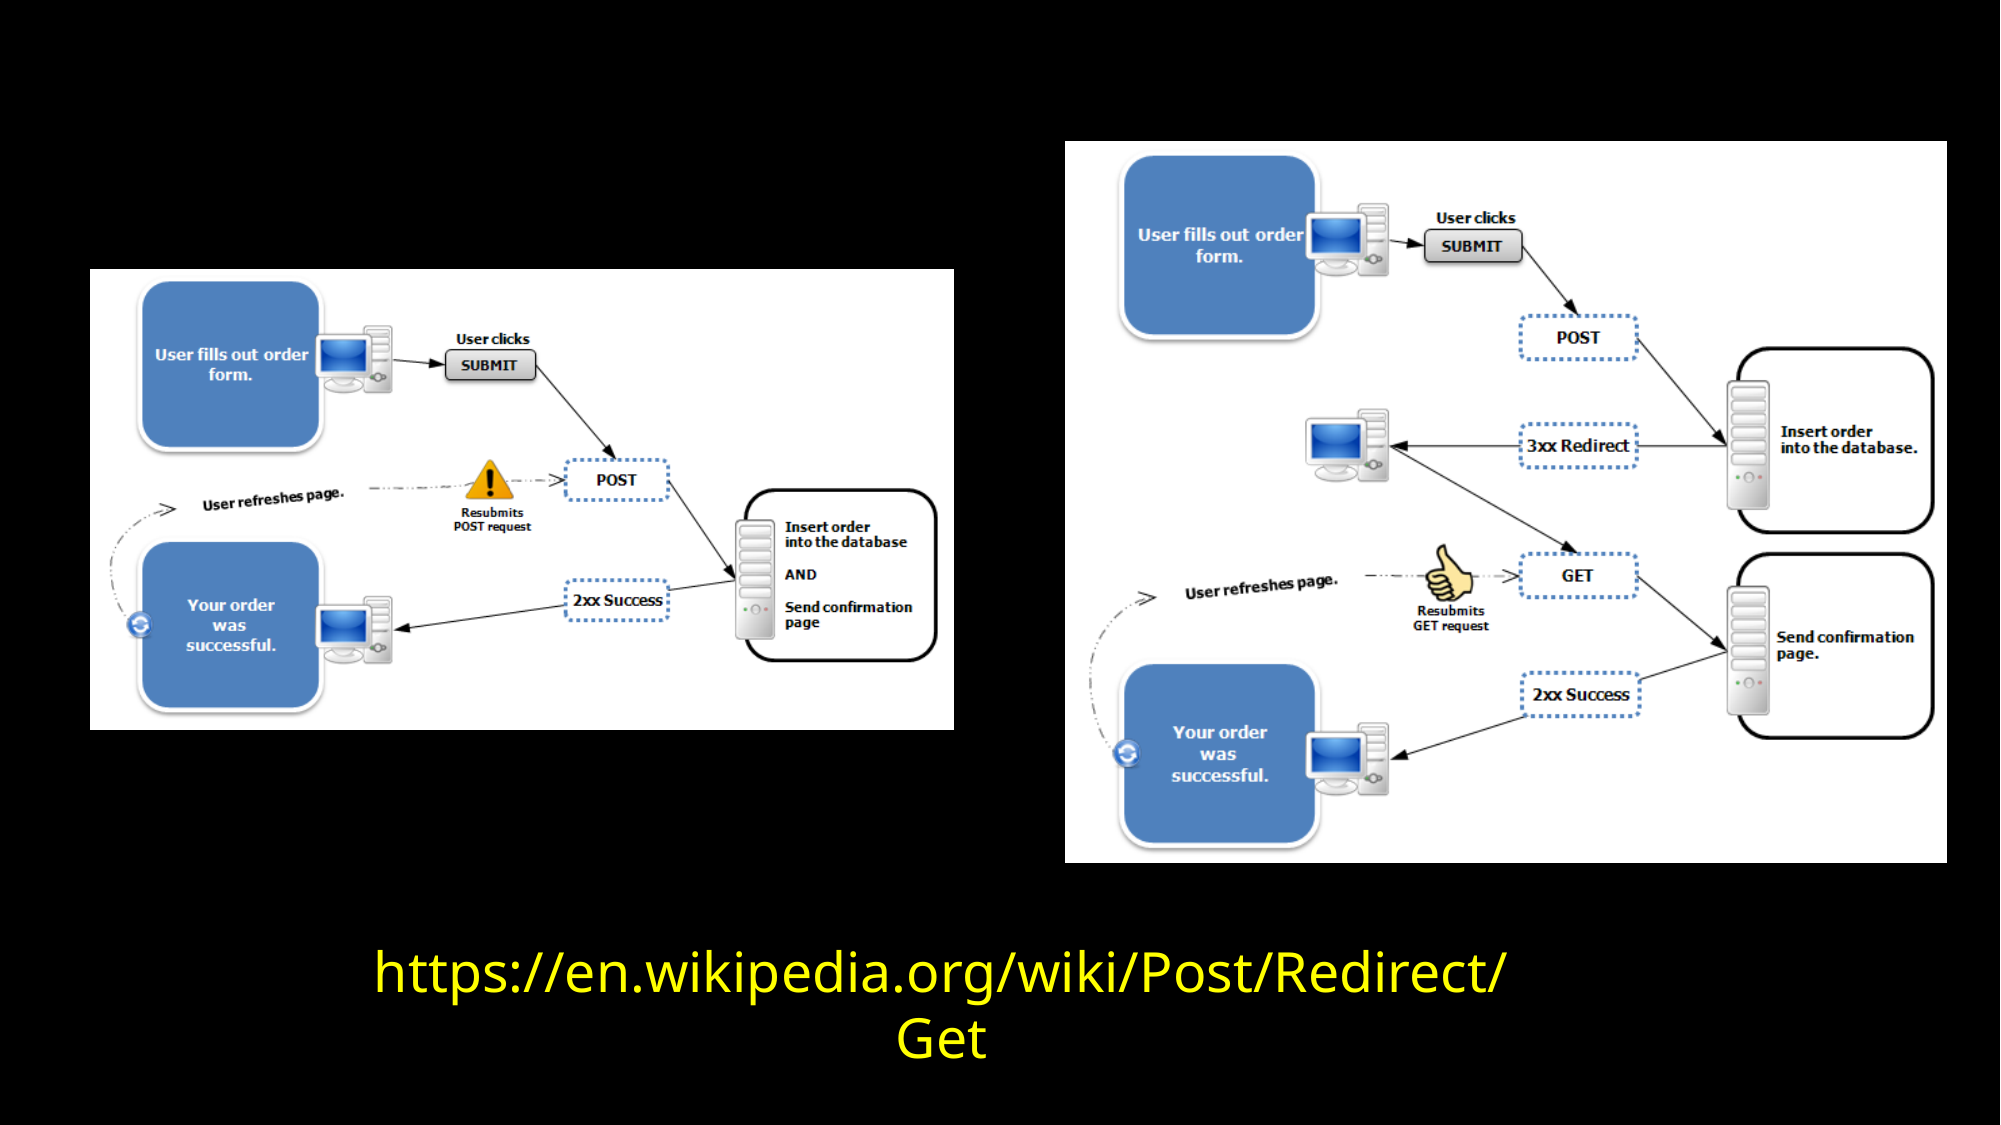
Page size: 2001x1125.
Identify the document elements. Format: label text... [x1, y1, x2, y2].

text_box https://en.wikipedia.org/wiki/Post/Redirect/Get [316, 929, 1567, 1078]
picture [90, 269, 954, 730]
picture [1065, 141, 1947, 863]
